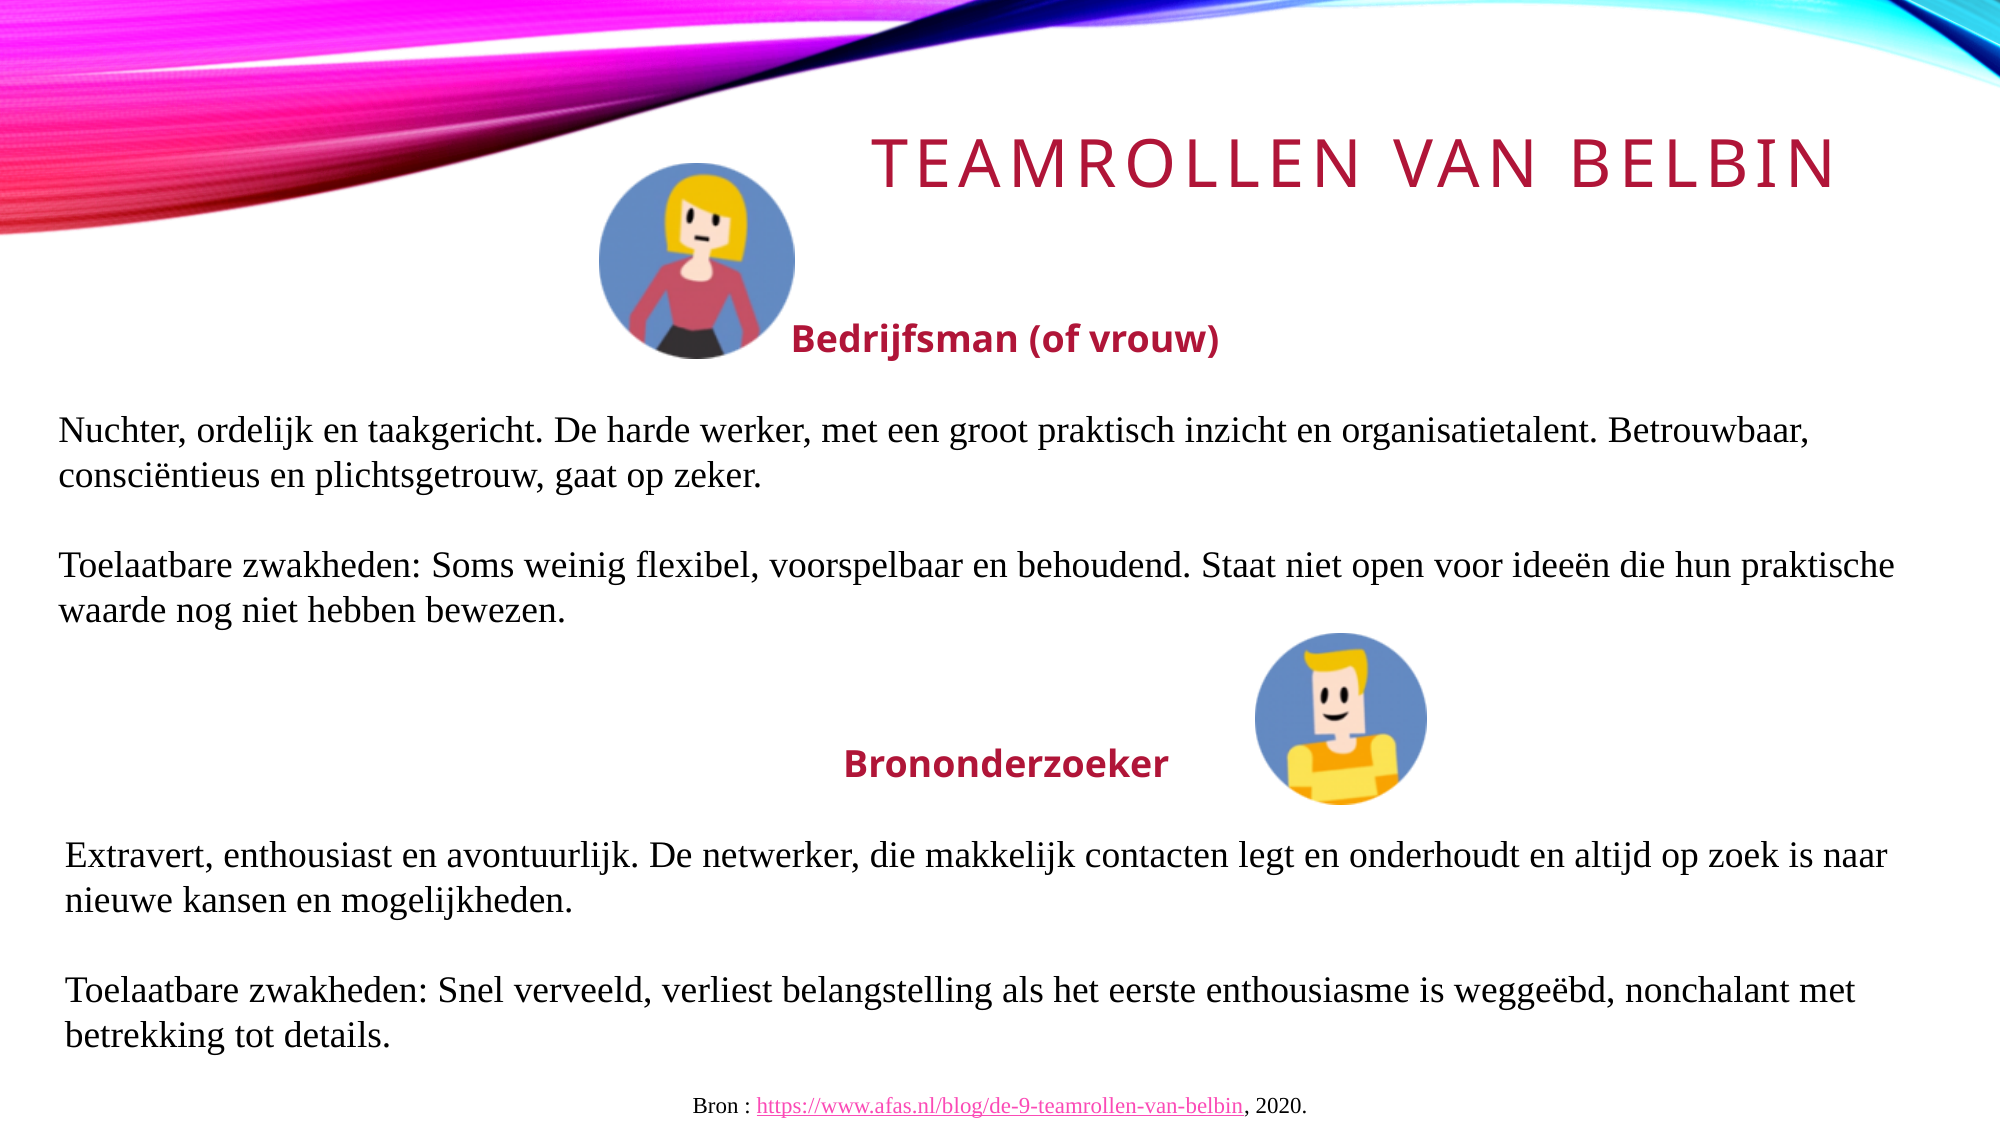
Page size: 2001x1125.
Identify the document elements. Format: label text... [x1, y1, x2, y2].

picture [0, 0, 2000, 359]
picture [1254, 633, 1427, 805]
text_box Teamrollen van Belbin [853, 122, 1852, 269]
text_box Bron : https://www.afas.nl/blog/de-9-teamrollen-van-belbin, 2020. [0, 1082, 2000, 1125]
text_box Brononderzoeker Extravert, enthousiast en avontuurlijk. De netwerker, die makkelijk contacten legt en onderhoudt en altijd op zoek is naar nieuwe kansen en mogelijkheden. Toelaatbare zwakheden: Snel verveeld, verliest belangstelling als het eerste enthousiasme is weggeëbd, nonchalant met betrekking tot details. [50, 733, 1964, 1082]
picture [1890, 0, 2000, 75]
text_box Bedrijfsman (of vrouw) Nuchter, ordelijk en taakgericht. De harde werker, met een groot praktisch inzicht en organisatietalent. Betrouwbaar, consciëntieus en plichtsgetrouw, gaat op zeker. Toelaatbare zwakheden: Soms weinig flexibel, voorspelbaar en behoudend. Staat niet open voor ideeën die hun praktische waarde nog niet hebben bewezen. [43, 307, 1957, 637]
picture [1910, 0, 2000, 45]
